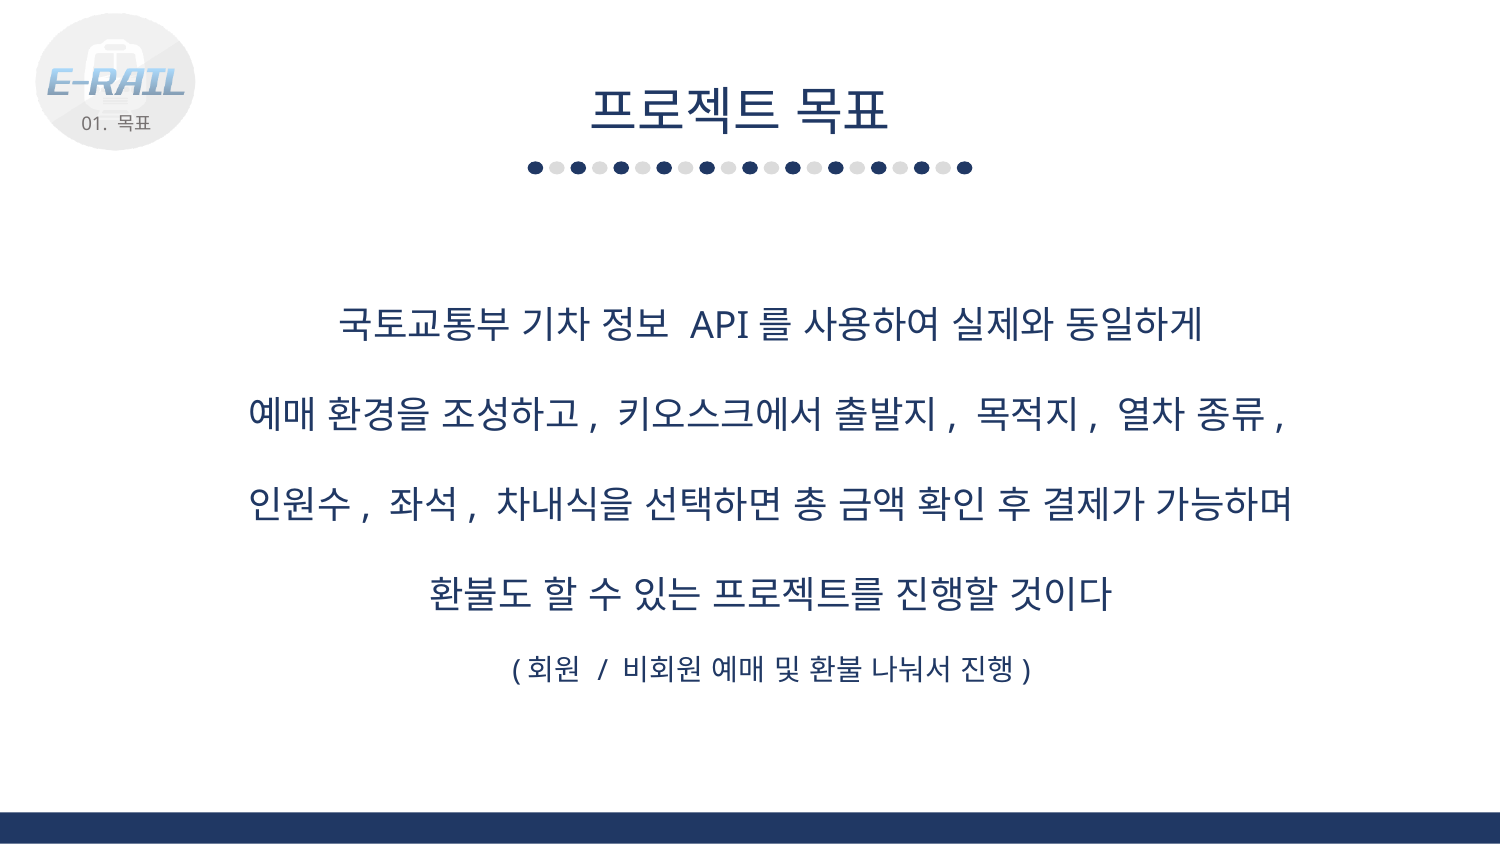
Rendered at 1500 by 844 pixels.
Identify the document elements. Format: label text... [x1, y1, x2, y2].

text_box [27, 7, 211, 162]
text_box 프로젝트 목표 [575, 70, 925, 149]
text_box [0, 811, 1500, 844]
text_box 국토교통부 기차 정보 API를 사용하여 실제와 동일하게 예매 환경을 조성하고, 키오스크에서 출발지, 목적지, 열차 종류, 인원수, 좌석, 차내식을 선택하면 총 금액 확인 후 결제가 가능하며 환불도 할 수 있는 프로젝트를 진행할 것이다 (회원 / 비회원 예매 및 환불 나눠서 진행) [215, 248, 1327, 694]
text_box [527, 161, 973, 175]
